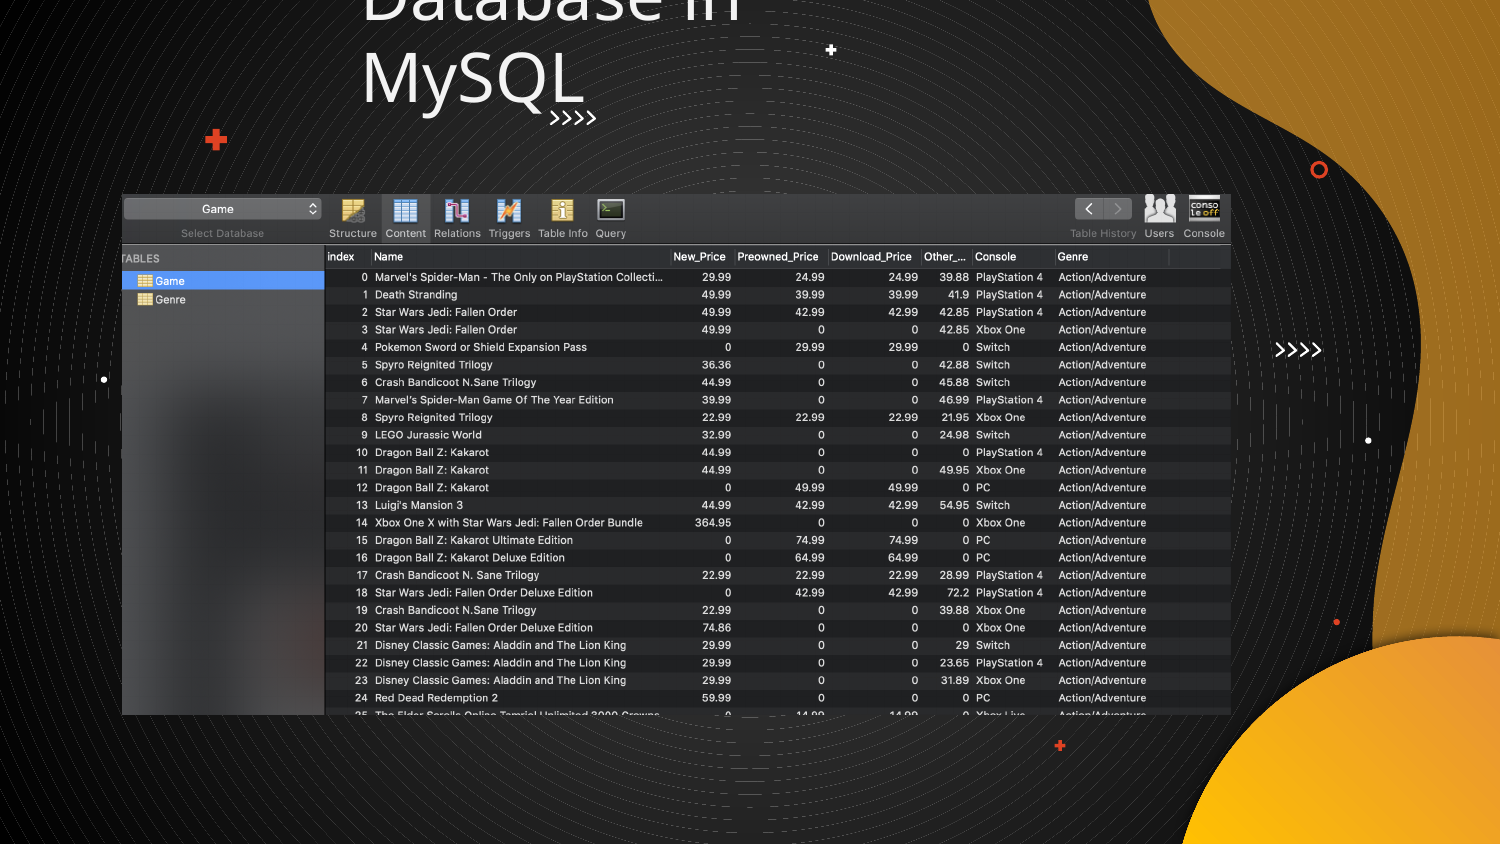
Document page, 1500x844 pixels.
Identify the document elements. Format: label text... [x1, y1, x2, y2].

title Database in MySQL [360, 16, 924, 117]
picture [121, 194, 1231, 715]
